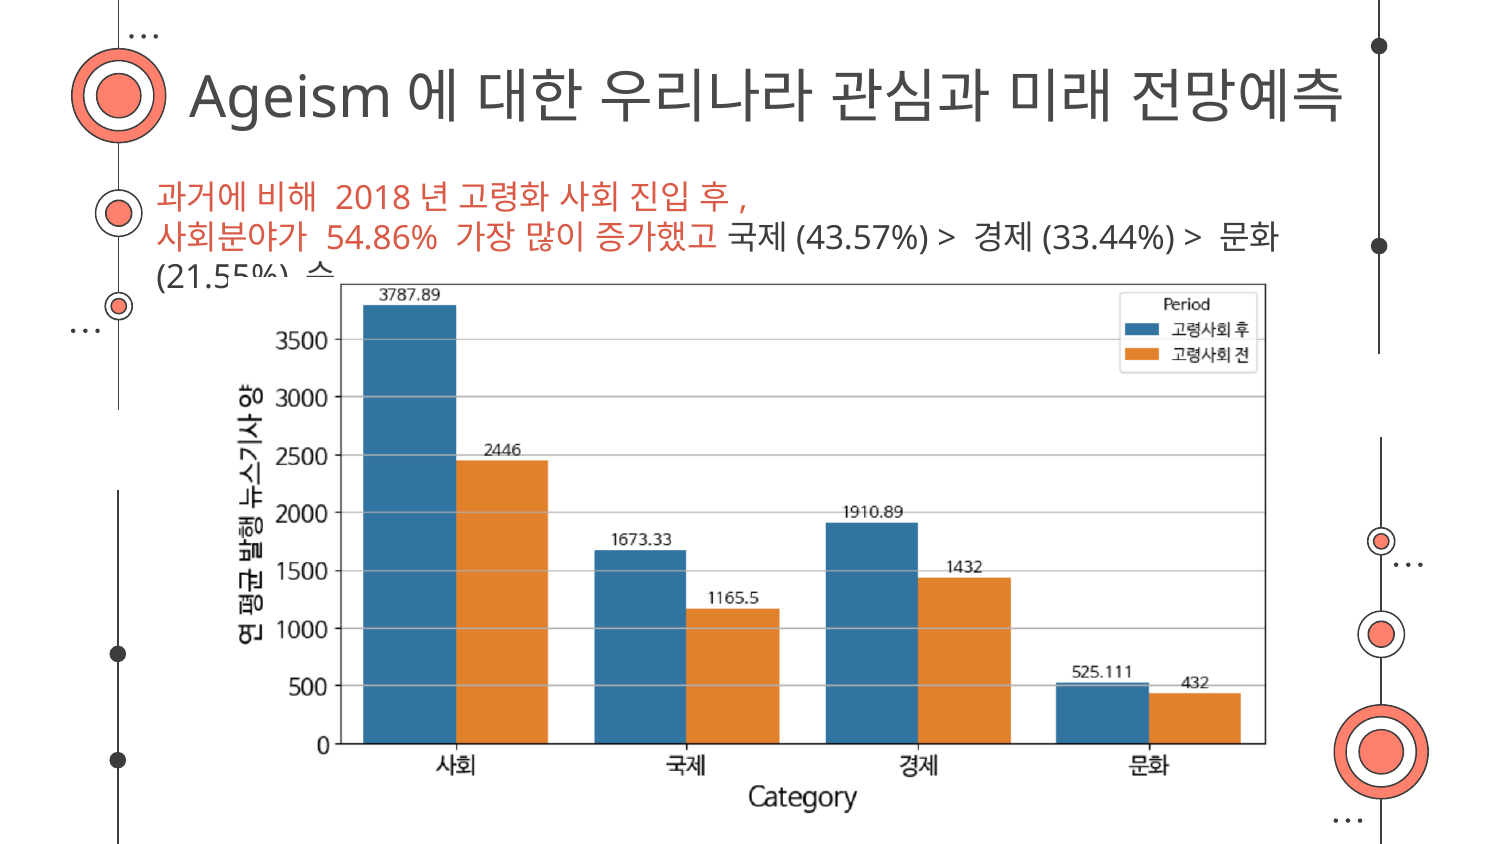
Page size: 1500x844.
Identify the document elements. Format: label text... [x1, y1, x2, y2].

text_box 과거에 비해 2018년 고령화 사회 진입 후, 사회분야가 54.86% 가장 많이 증가했고 국제(43.57%) > 경제(33.44%) > 문화(21.55%) 순 [141, 160, 1422, 262]
picture [227, 276, 1273, 817]
title Ageism에 대한 우리나라 관심과 미래 전망예측 [174, 44, 1367, 146]
